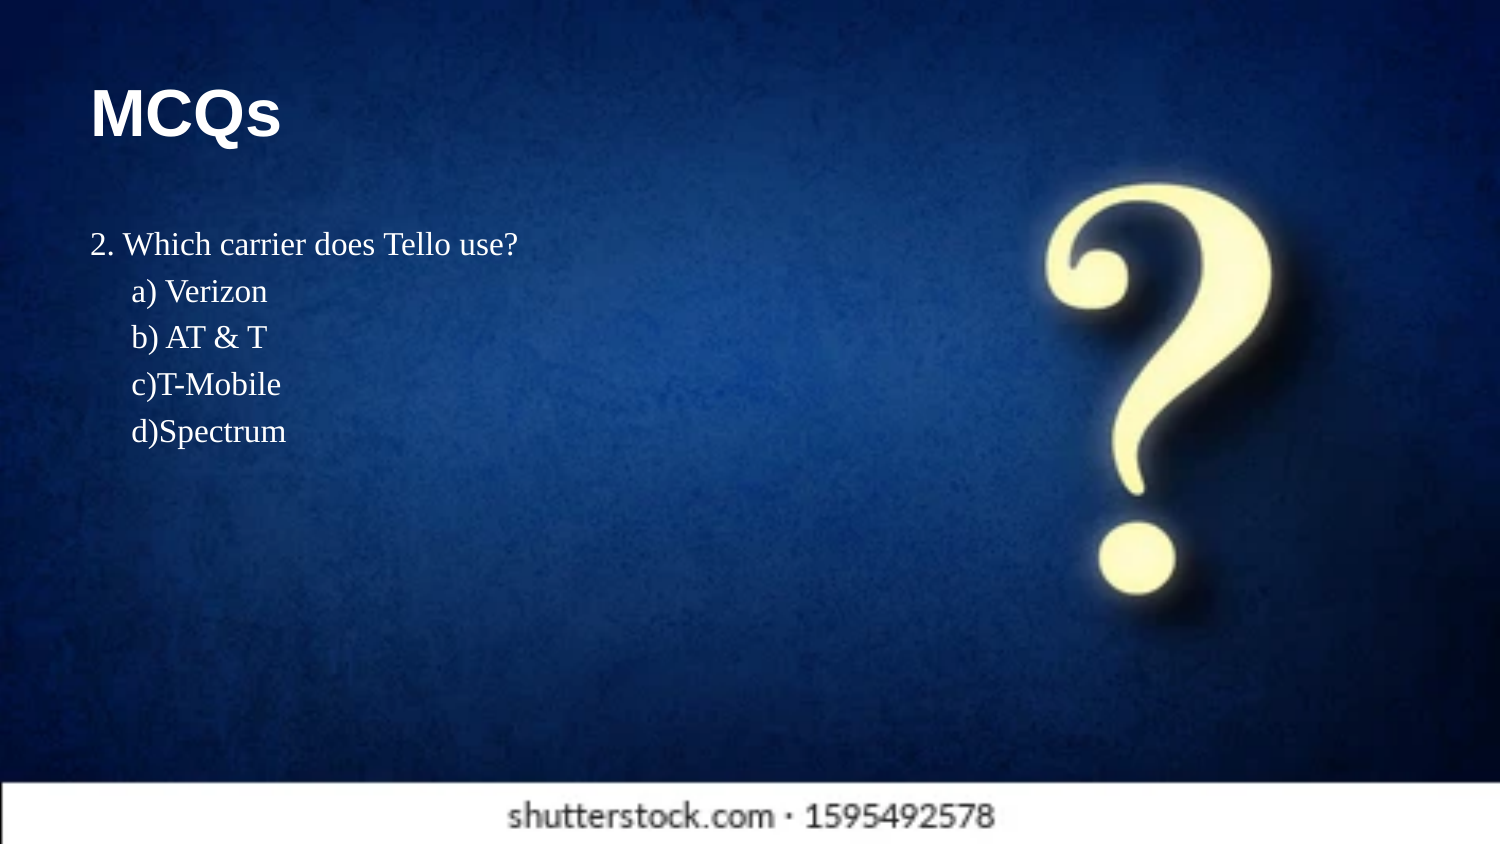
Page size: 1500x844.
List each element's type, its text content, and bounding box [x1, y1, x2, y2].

picture [0, 0, 1500, 844]
title MCQs [75, 39, 1425, 180]
list 2. Which carrier does Tello use? a) Verizon b) AT & T c)T-Mobile d)Spectrum [75, 215, 1425, 724]
